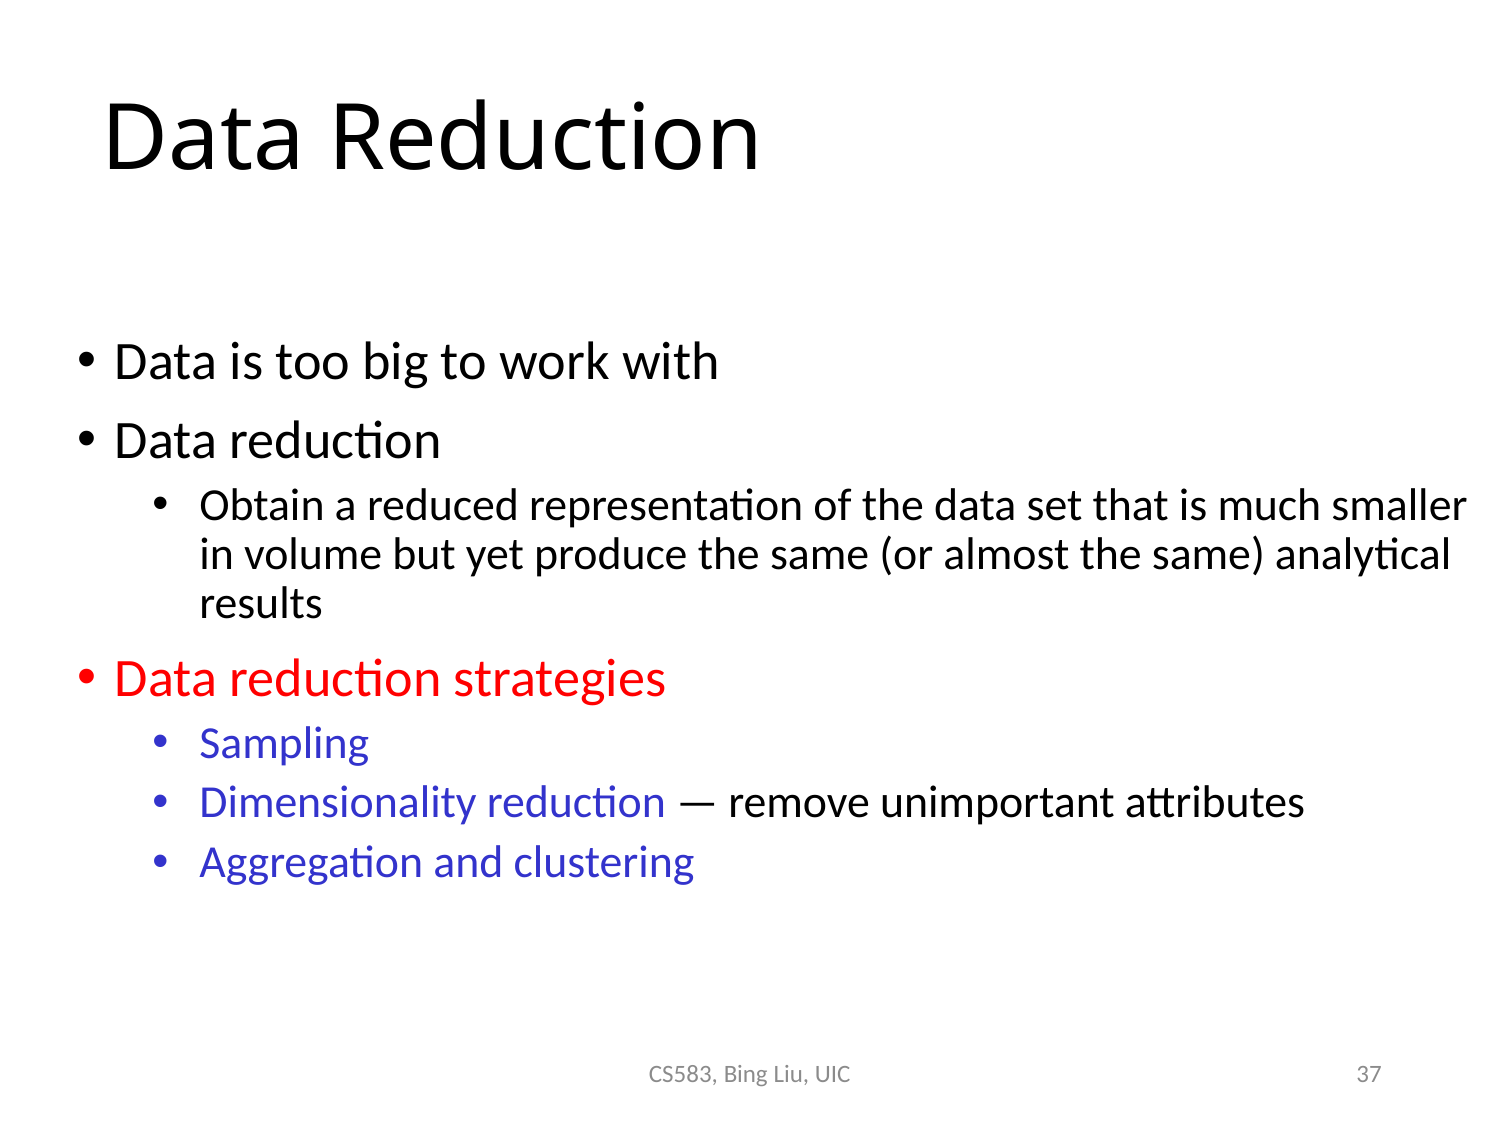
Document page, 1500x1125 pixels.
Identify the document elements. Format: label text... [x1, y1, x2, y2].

footer CS583, Bing Liu, UIC [496, 1042, 1004, 1103]
slide_number 37 [1059, 1042, 1397, 1103]
list Data is too big to work with Data reduction Obtain a reduced representation of the data set that is much smaller in volume but yet produce the same (or almost the same) analytical results Data reduction strategies Sampling Dimensionality reduction — remove unimportant attributes Aggregation and clustering [62, 324, 1500, 1025]
title Data Reduction [86, 57, 1381, 223]
